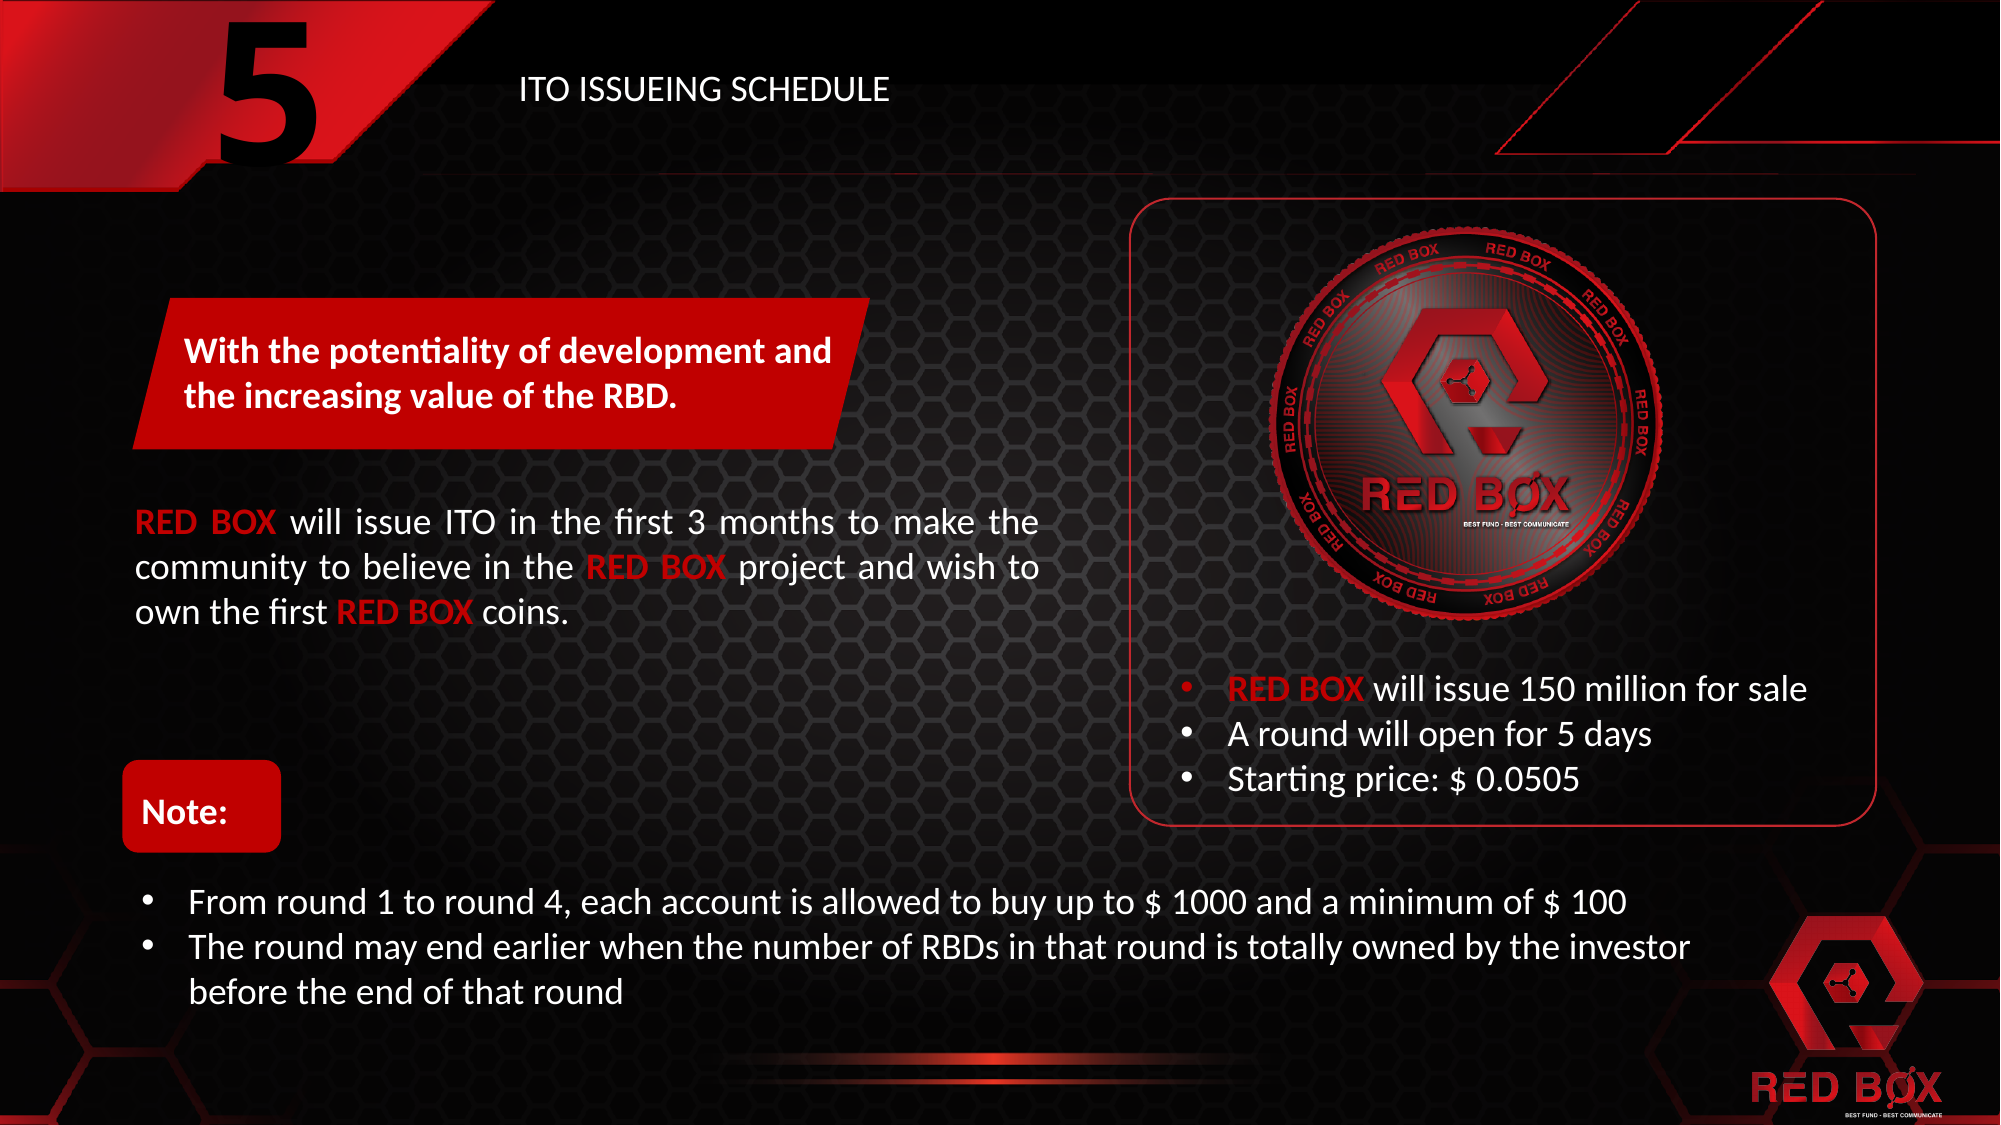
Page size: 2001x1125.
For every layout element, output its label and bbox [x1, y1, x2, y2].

picture [0, 0, 2000, 1125]
text_box [123, 760, 1716, 1023]
